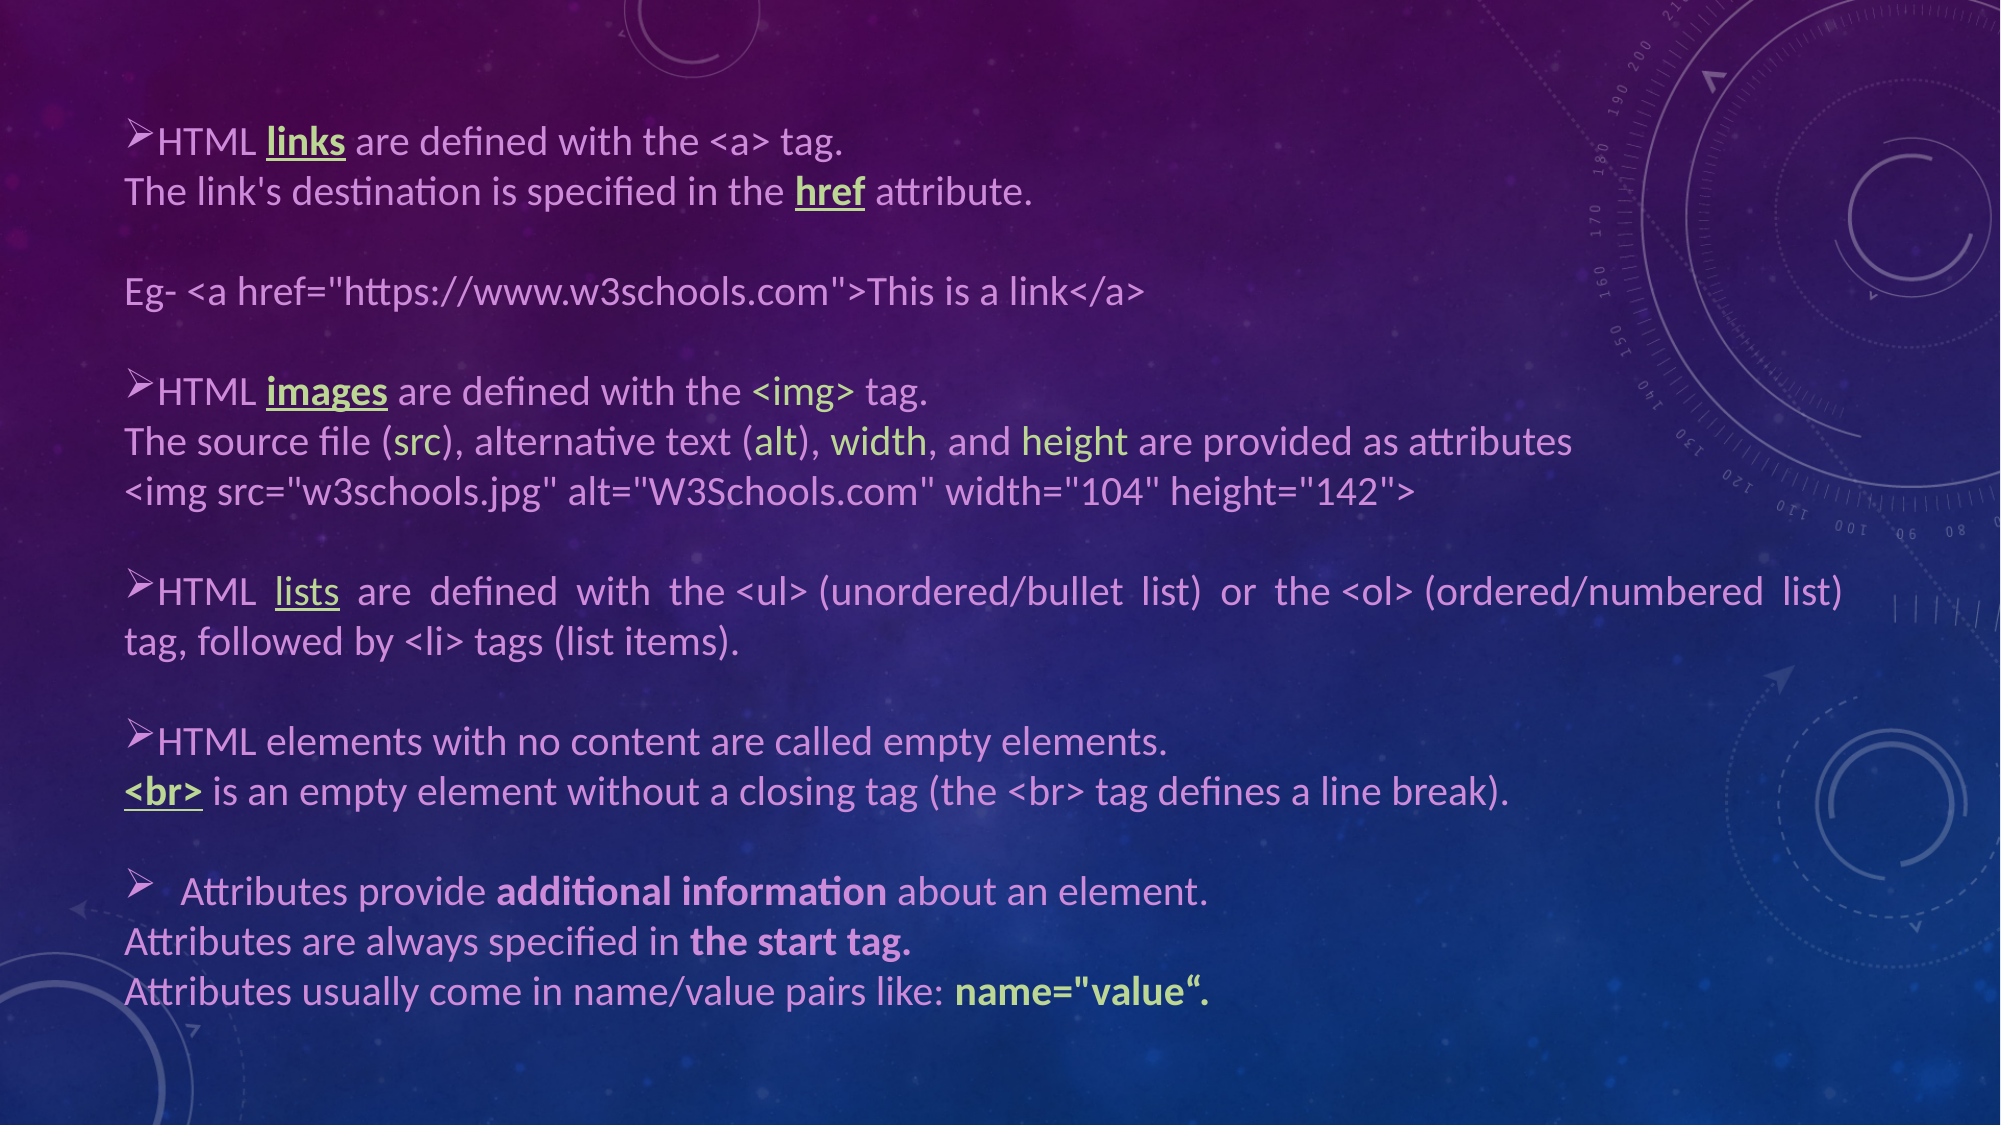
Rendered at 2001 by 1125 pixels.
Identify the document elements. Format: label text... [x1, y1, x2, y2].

picture [0, 0, 2001, 1125]
text_box HTML links are defined with the <a> tag. The link's destination is specified in the href attribute. Eg- <a href="https://www.w3schools.com">This is a link</a> HTML images are defined with the <img> tag. The source file (src), alternative text (alt), width, and height are provided as attributes <img src="w3schools.jpg" alt="W3Schools.com" width="104" height="142"> HTML lists are defined with the <ul> (unordered/bullet list) or the <ol> (ordered/numbered list) tag, followed by <li> tags (list items). HTML elements with no content are called empty elements. <br> is an empty element without a closing tag (the <br> tag defines a line break). Attributes provide additional information about an element. Attributes are always specified in the start tag. Attributes usually come in name/value pairs like: name="value“. [109, 106, 1859, 1125]
